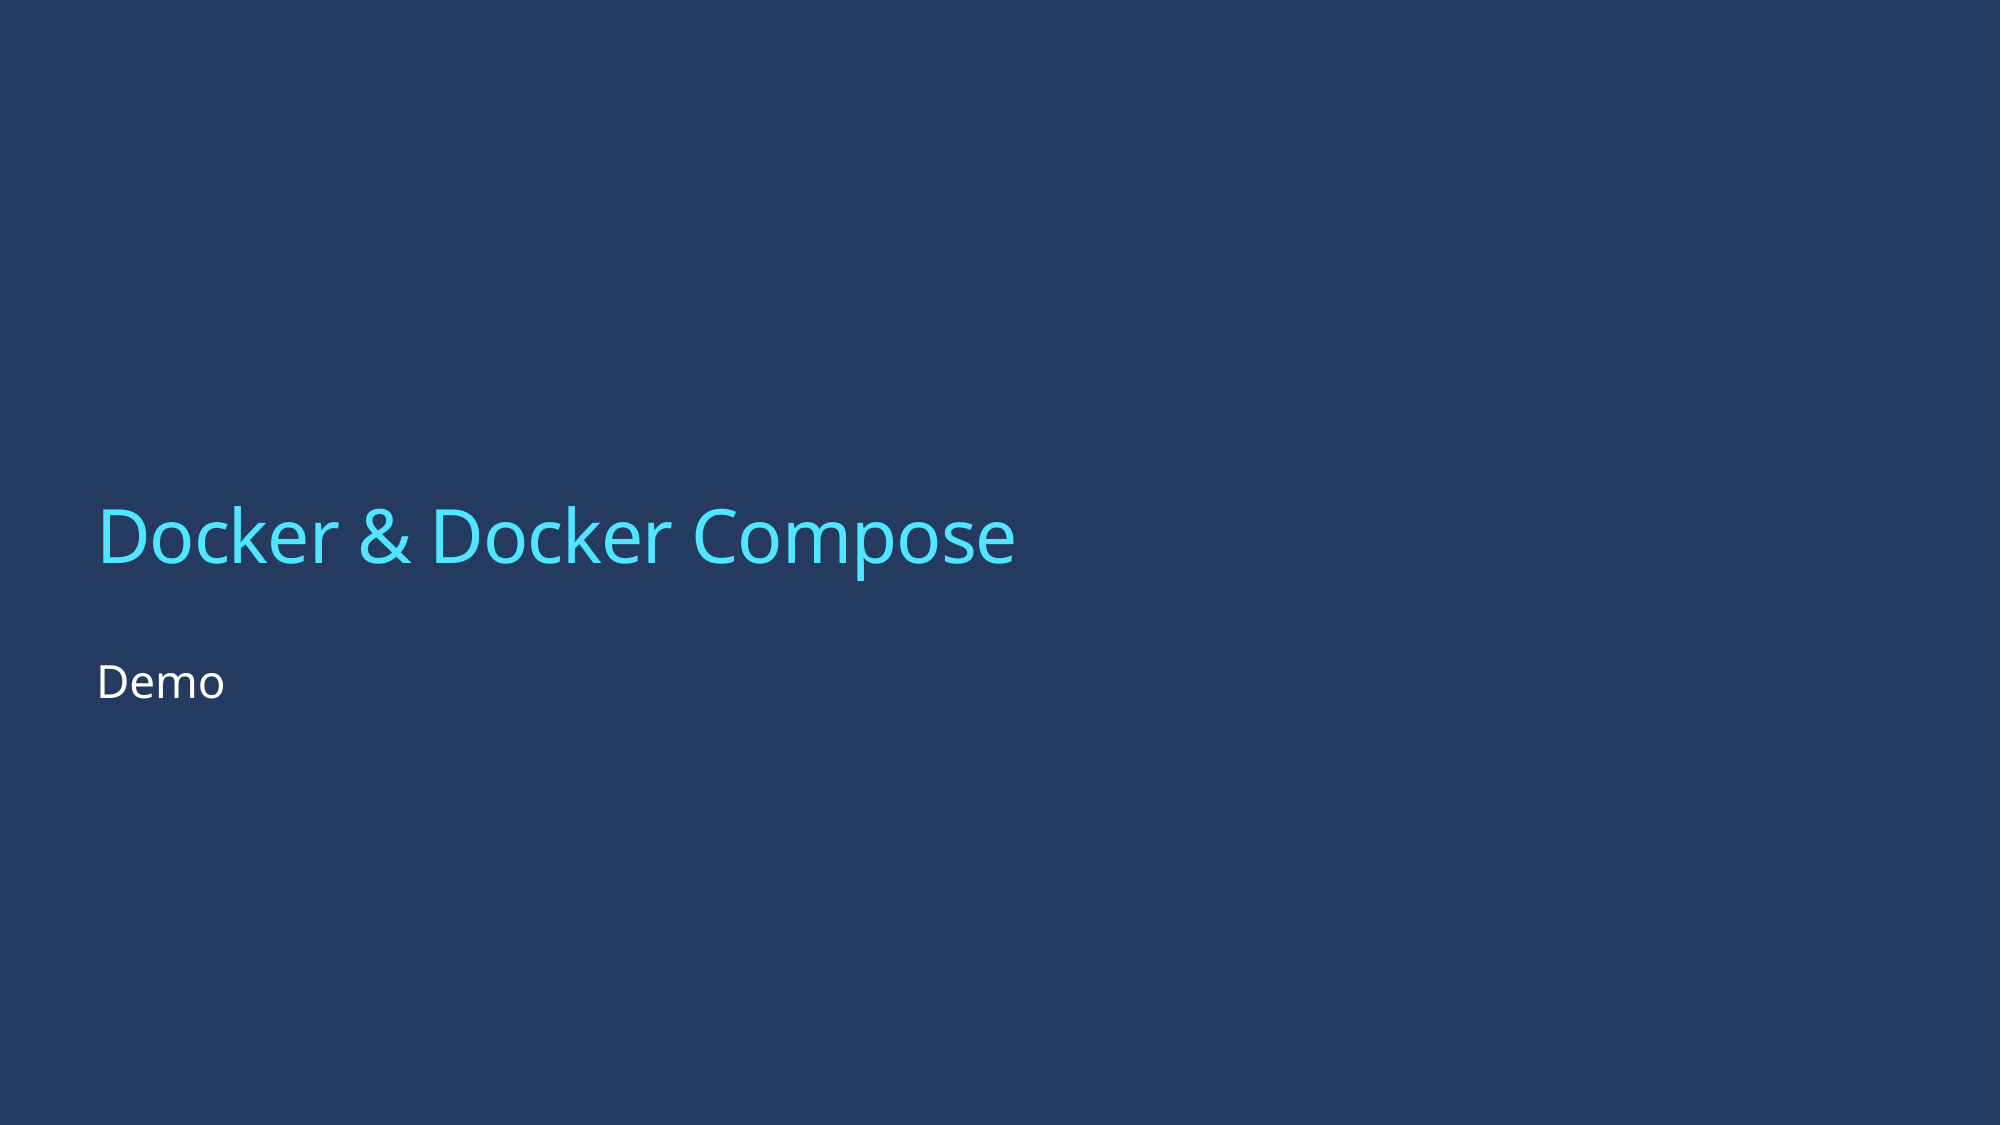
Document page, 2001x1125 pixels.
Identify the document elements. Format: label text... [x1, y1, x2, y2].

title Docker & Docker Compose [96, 497, 1596, 580]
list Demo [96, 652, 1596, 708]
